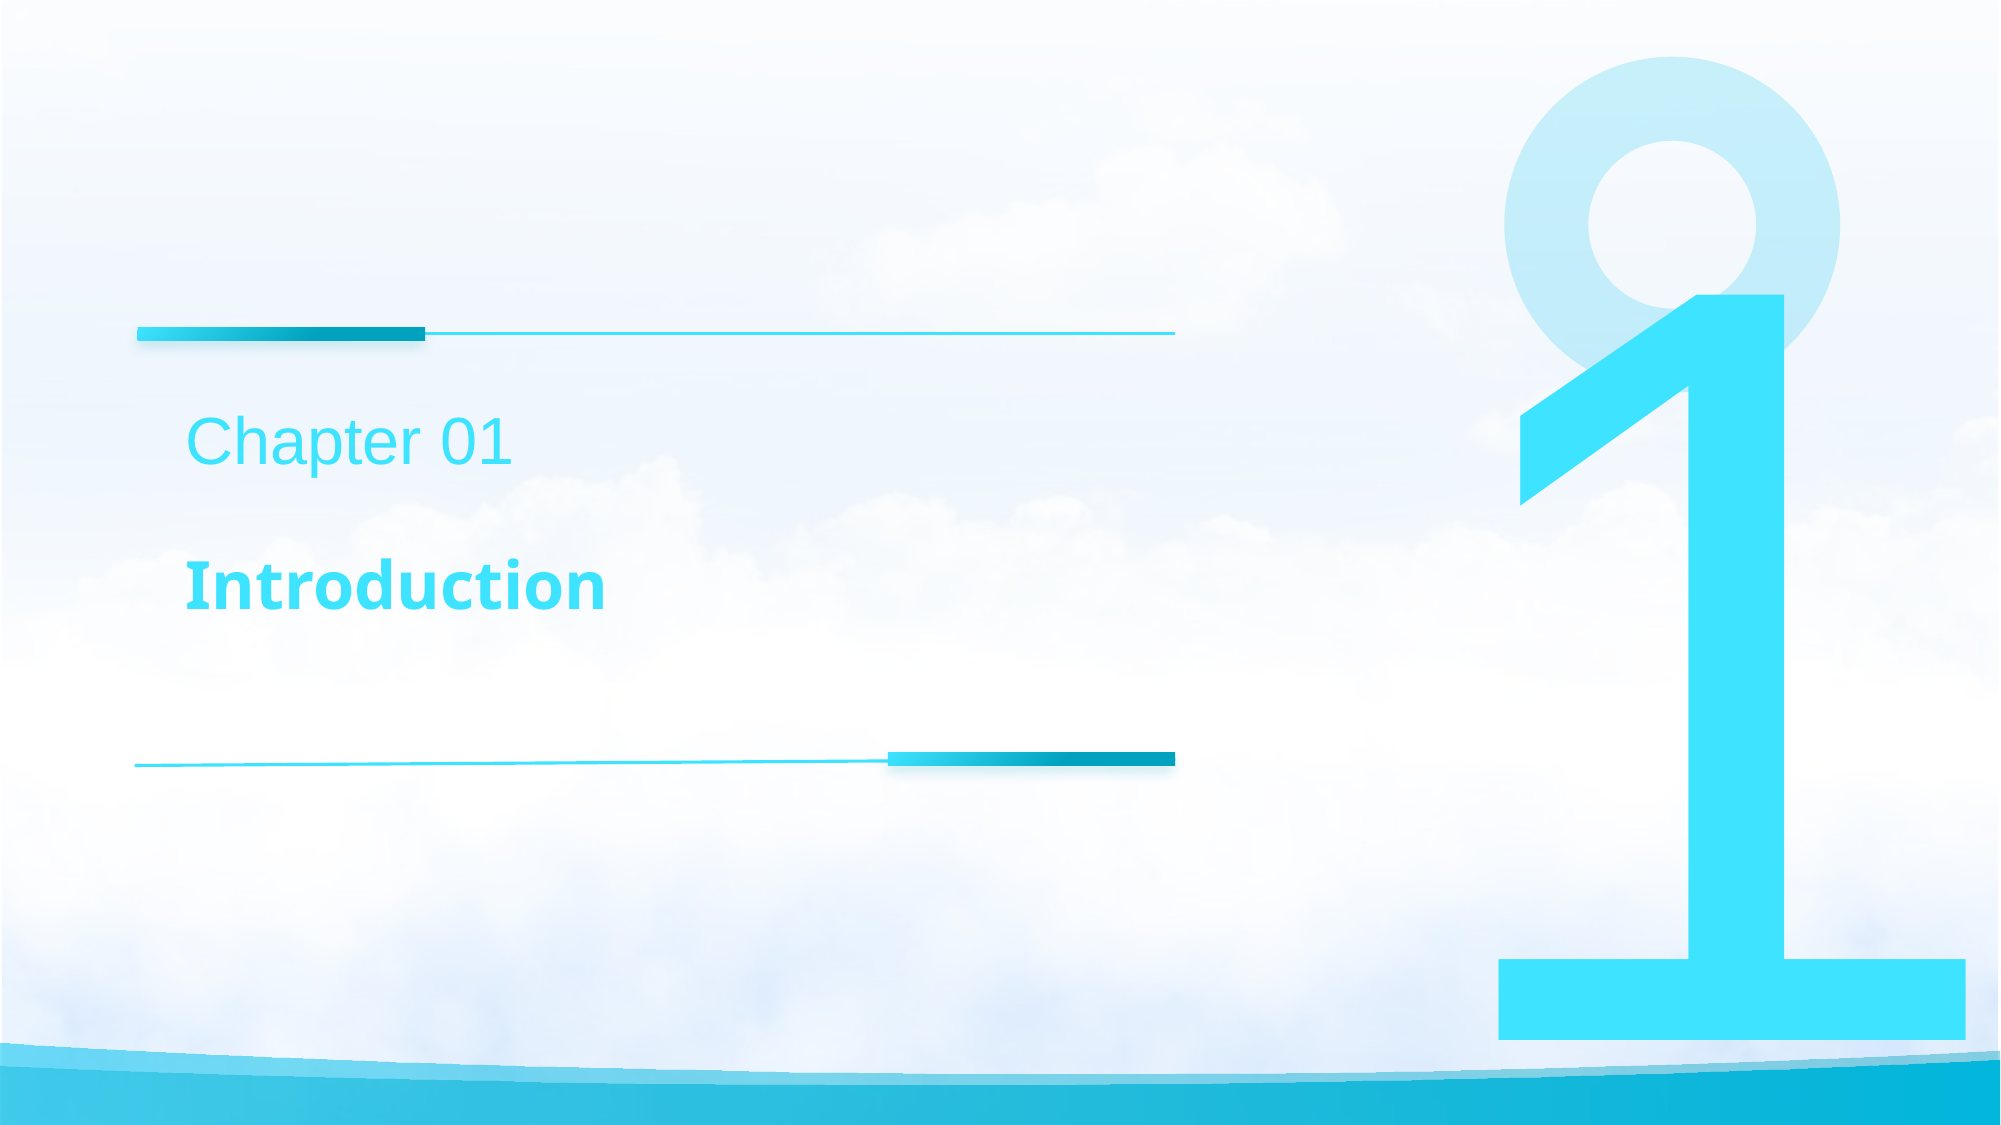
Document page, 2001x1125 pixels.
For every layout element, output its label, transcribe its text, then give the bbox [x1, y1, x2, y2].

text_box Introduction [170, 535, 1124, 630]
list 1 [1401, 97, 1841, 1025]
list Chapter 01 [170, 390, 787, 486]
